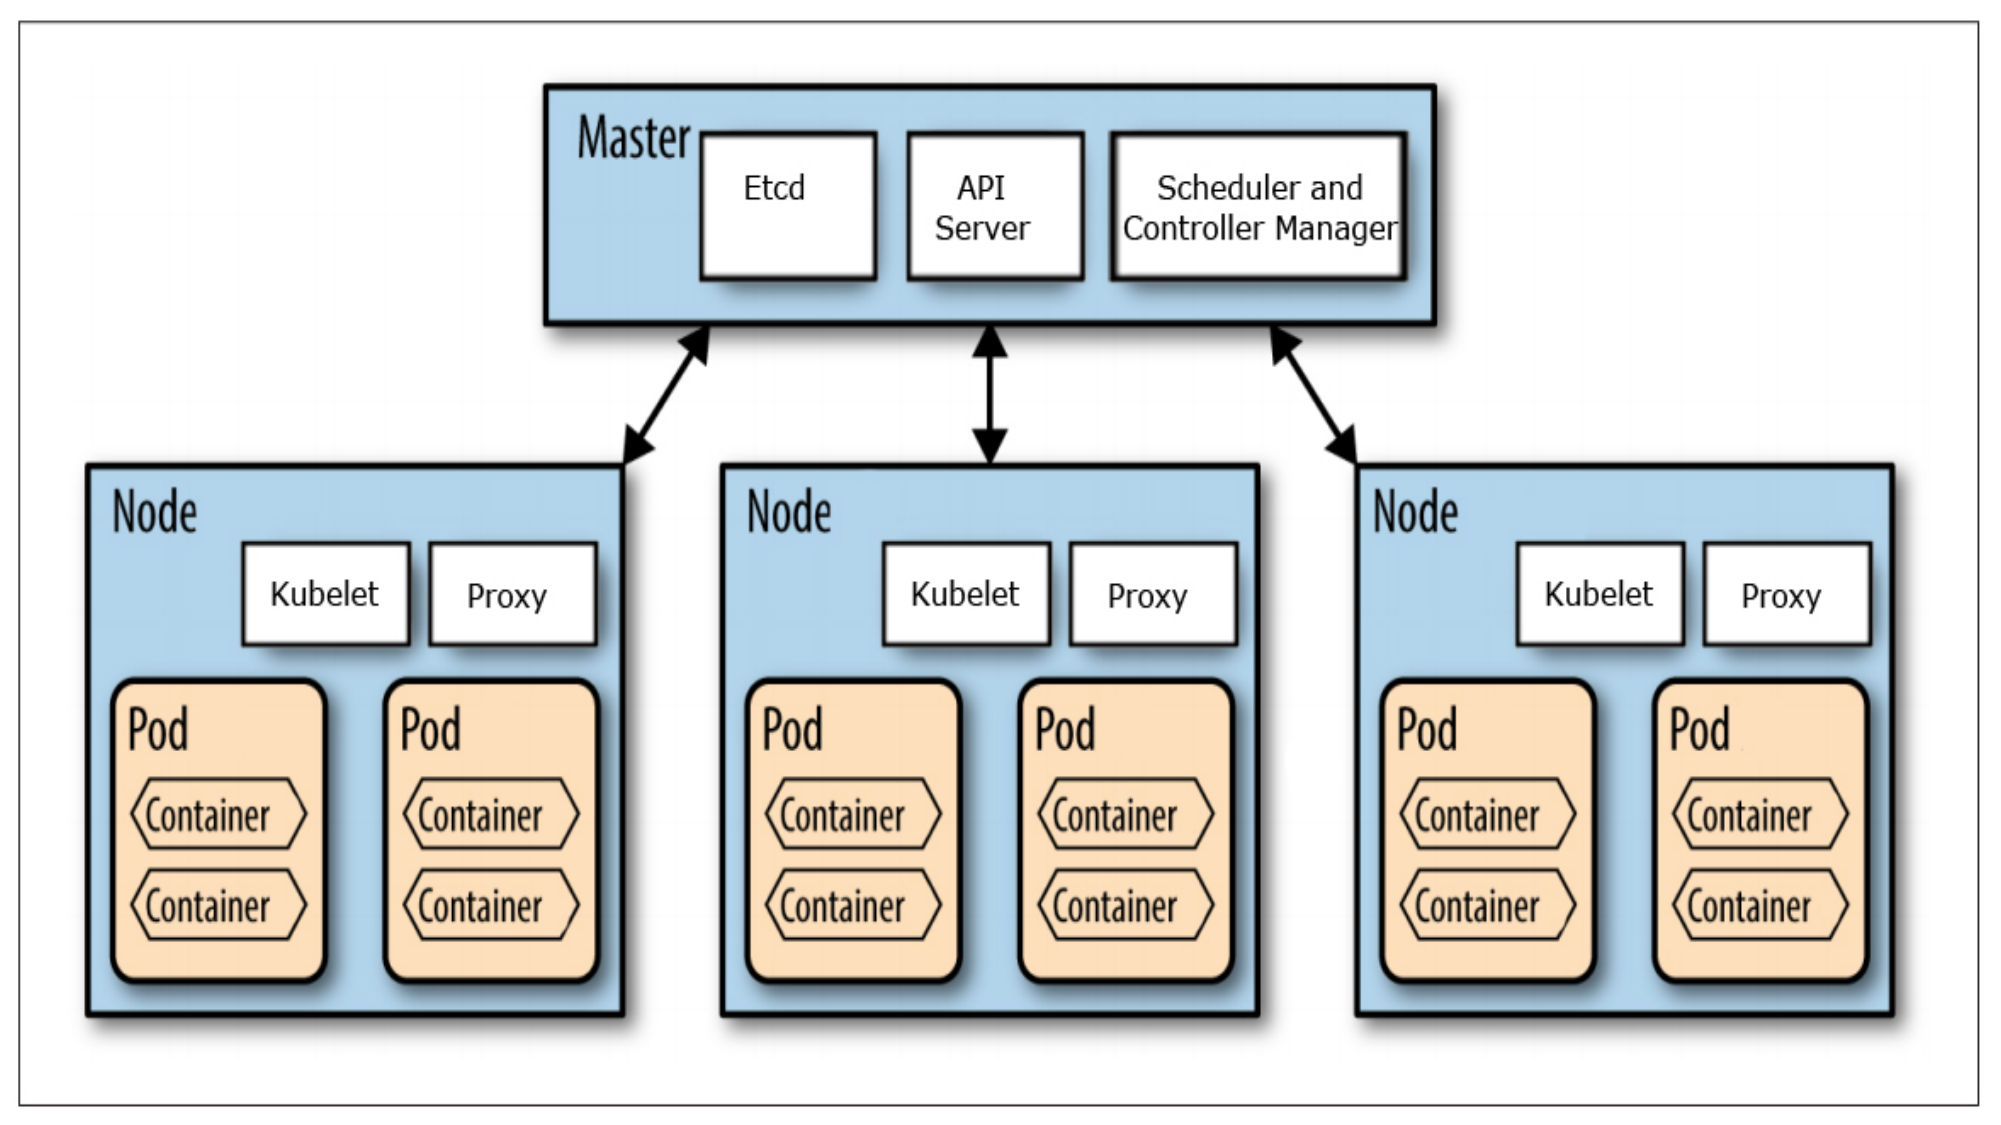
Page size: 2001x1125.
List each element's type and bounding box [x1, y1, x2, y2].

list [0, 0, 2000, 1125]
